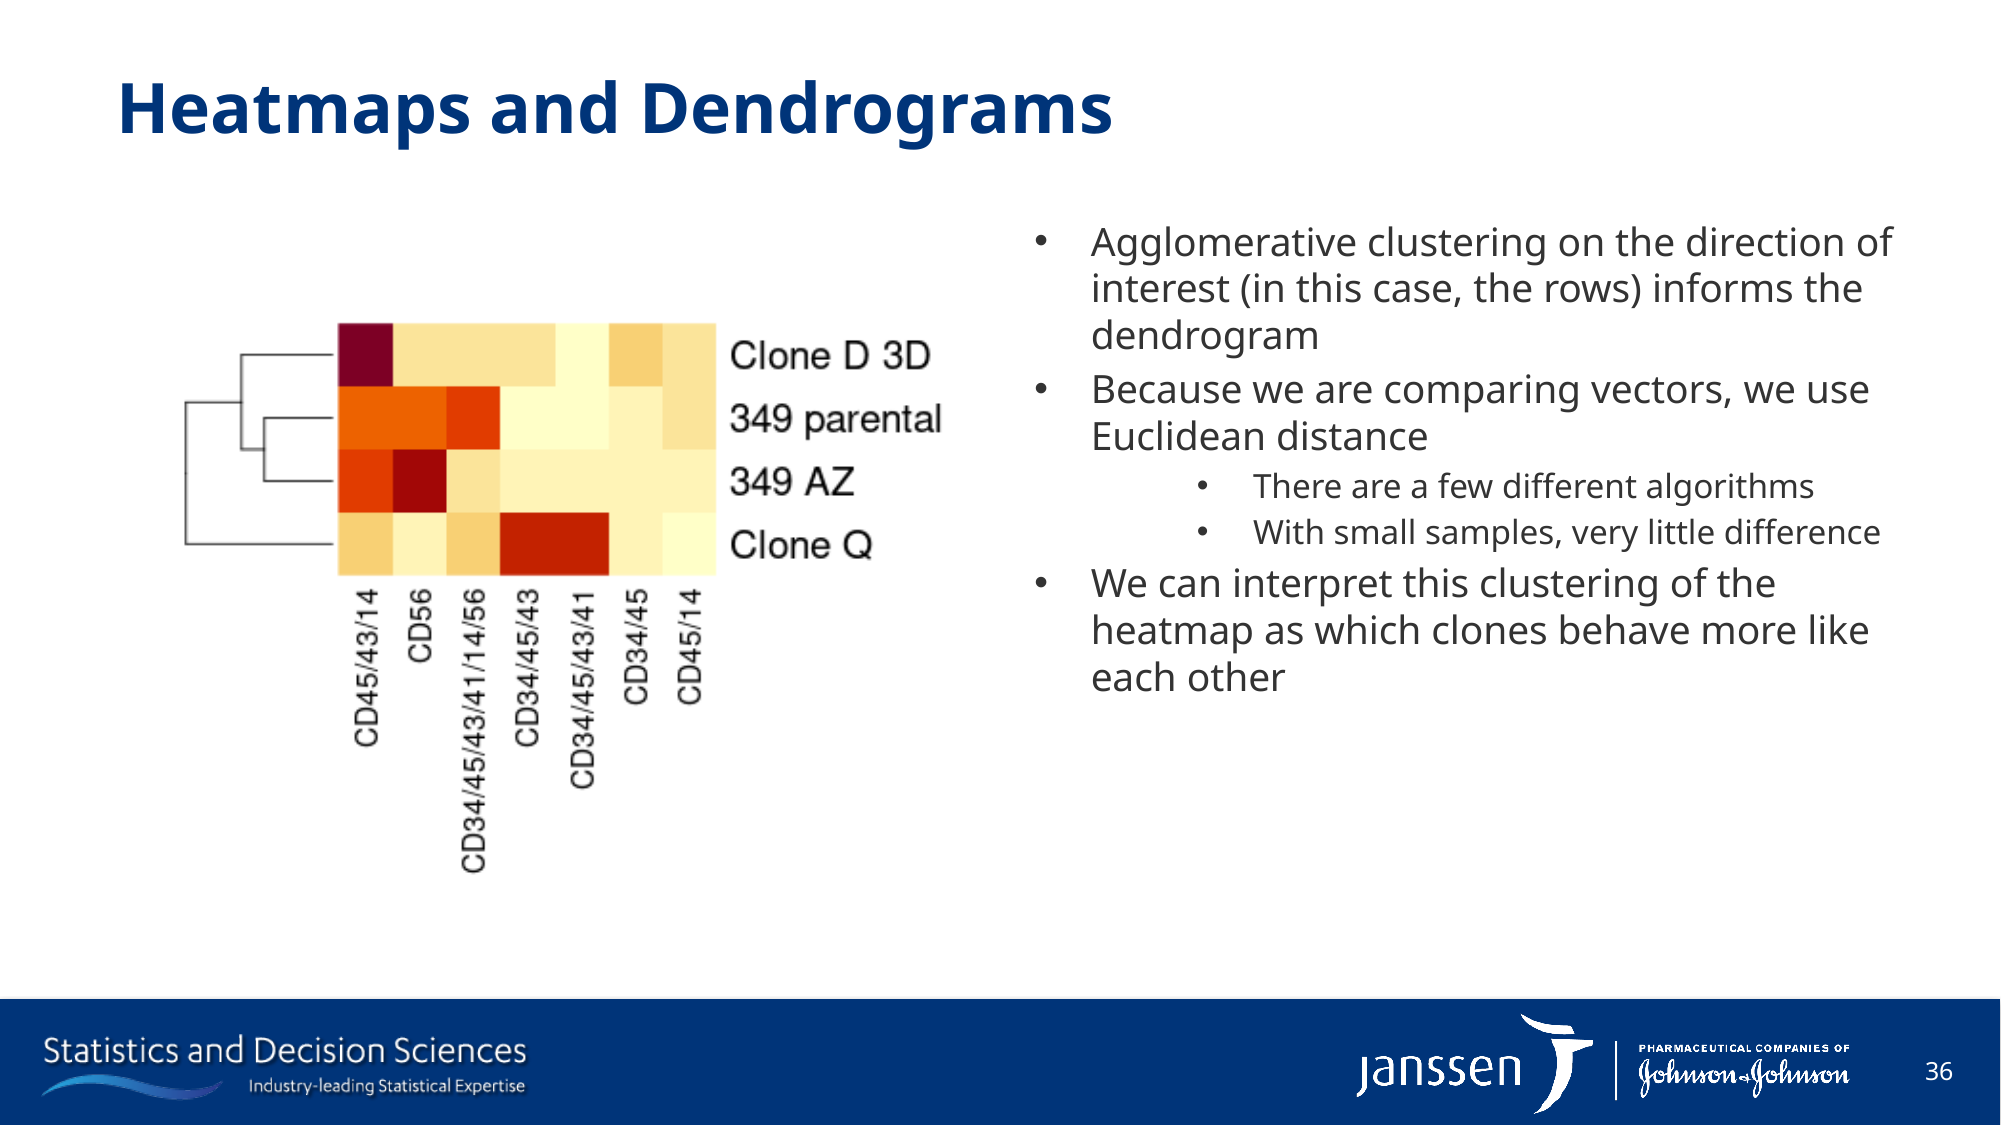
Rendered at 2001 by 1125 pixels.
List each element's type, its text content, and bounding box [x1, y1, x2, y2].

picture [101, 209, 979, 963]
picture [41, 1033, 532, 1103]
title Heatmaps and Dendrograms [101, 24, 1905, 188]
picture [1316, 972, 1890, 1125]
slide_number 36 [1869, 1042, 1969, 1103]
list Agglomerative clustering on the direction of interest (in this case, the rows) informs the dendrogram Because we are comparing vectors, we use Euclidean distance There are a few different algorithms With small samples, very little difference We can interpret this clustering of the heatmap as which clones behave more like each other [1019, 209, 1917, 961]
